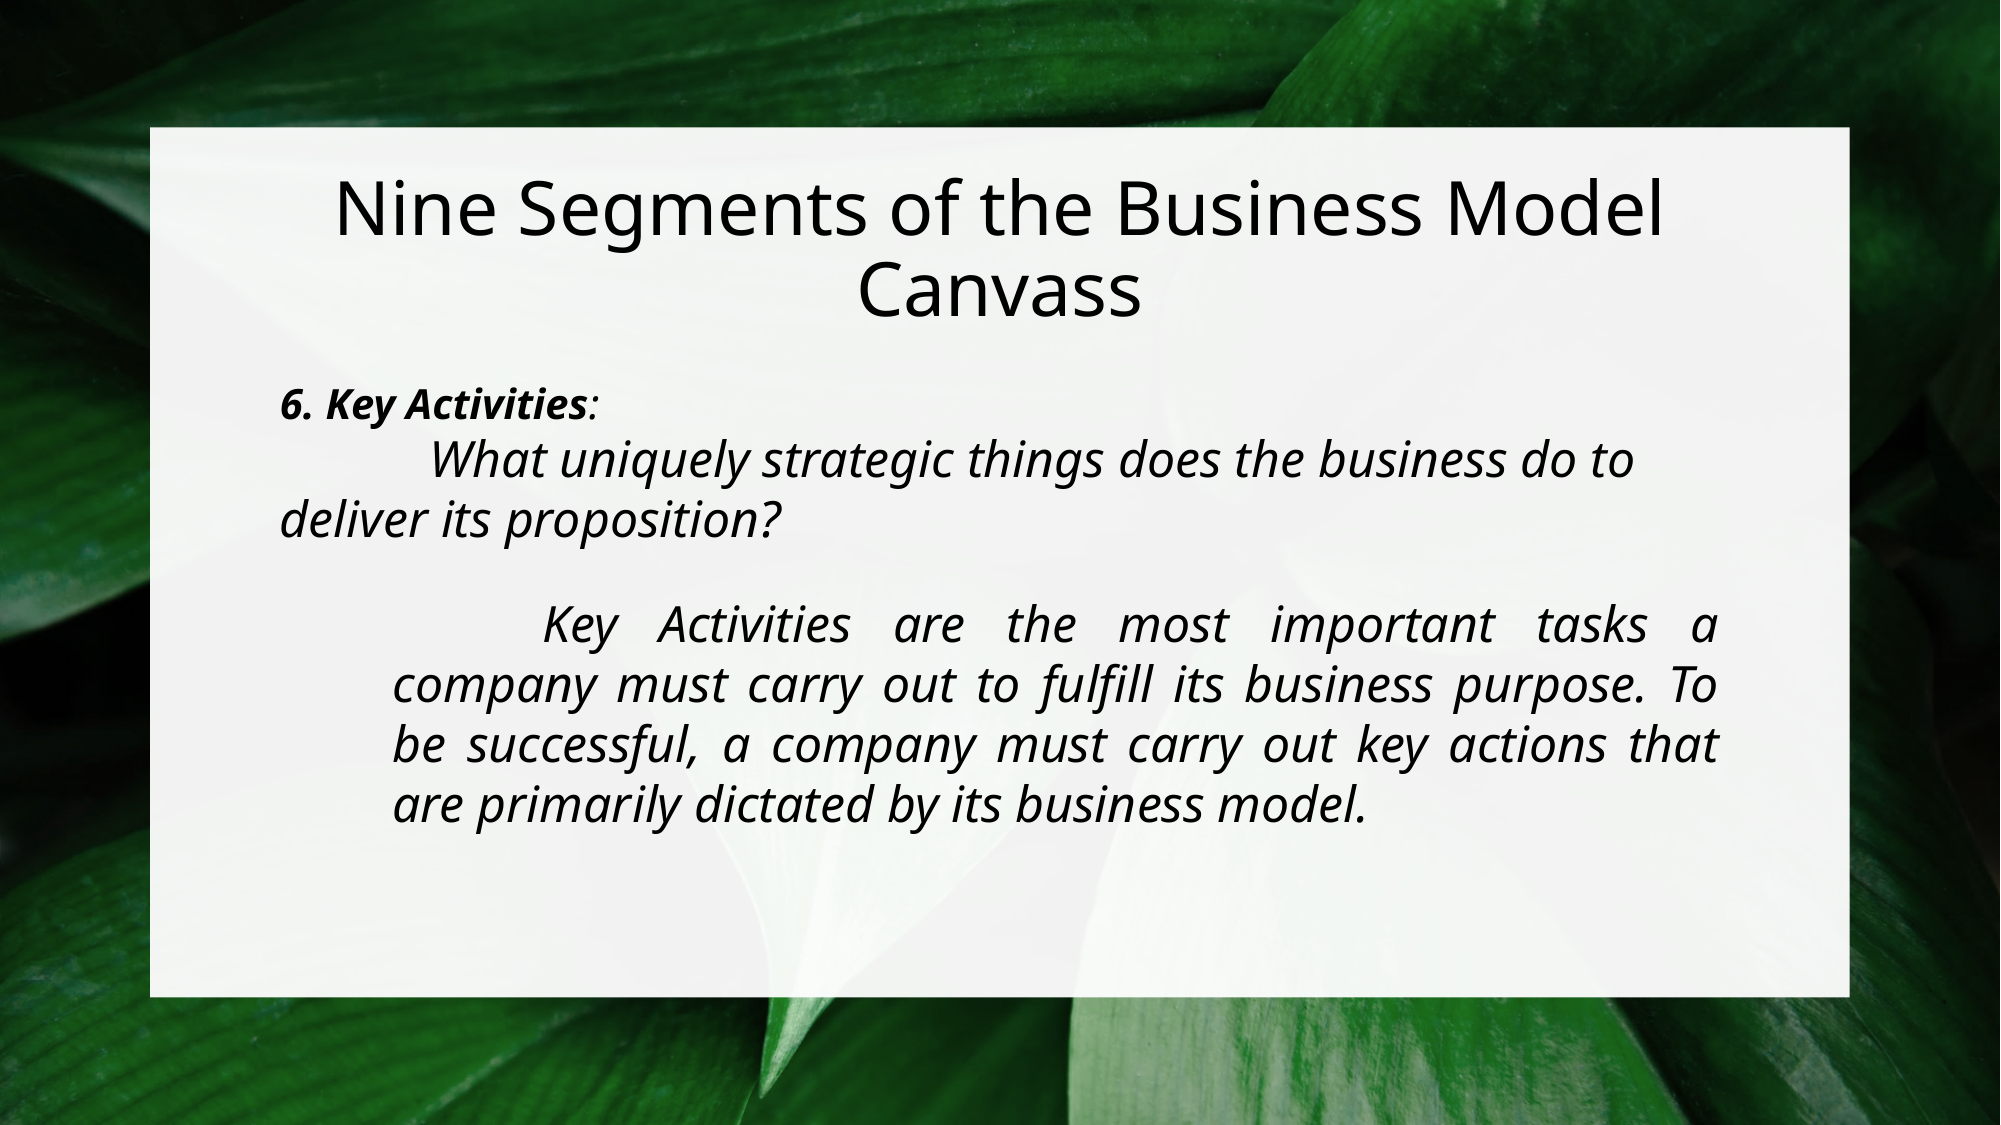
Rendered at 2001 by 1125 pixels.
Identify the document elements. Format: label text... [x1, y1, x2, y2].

title Nine Segments of the Business Model Canvass [265, 163, 1735, 340]
picture [0, 0, 2000, 1125]
list 6. Key Activities: What uniquely strategic things does the business do to deliver its proposition? Key Activities are the most important tasks a company must carry out to fulfill its business purpose. To be successful, a company must carry out key actions that are primarily dictated by its business model. [265, 370, 1735, 952]
